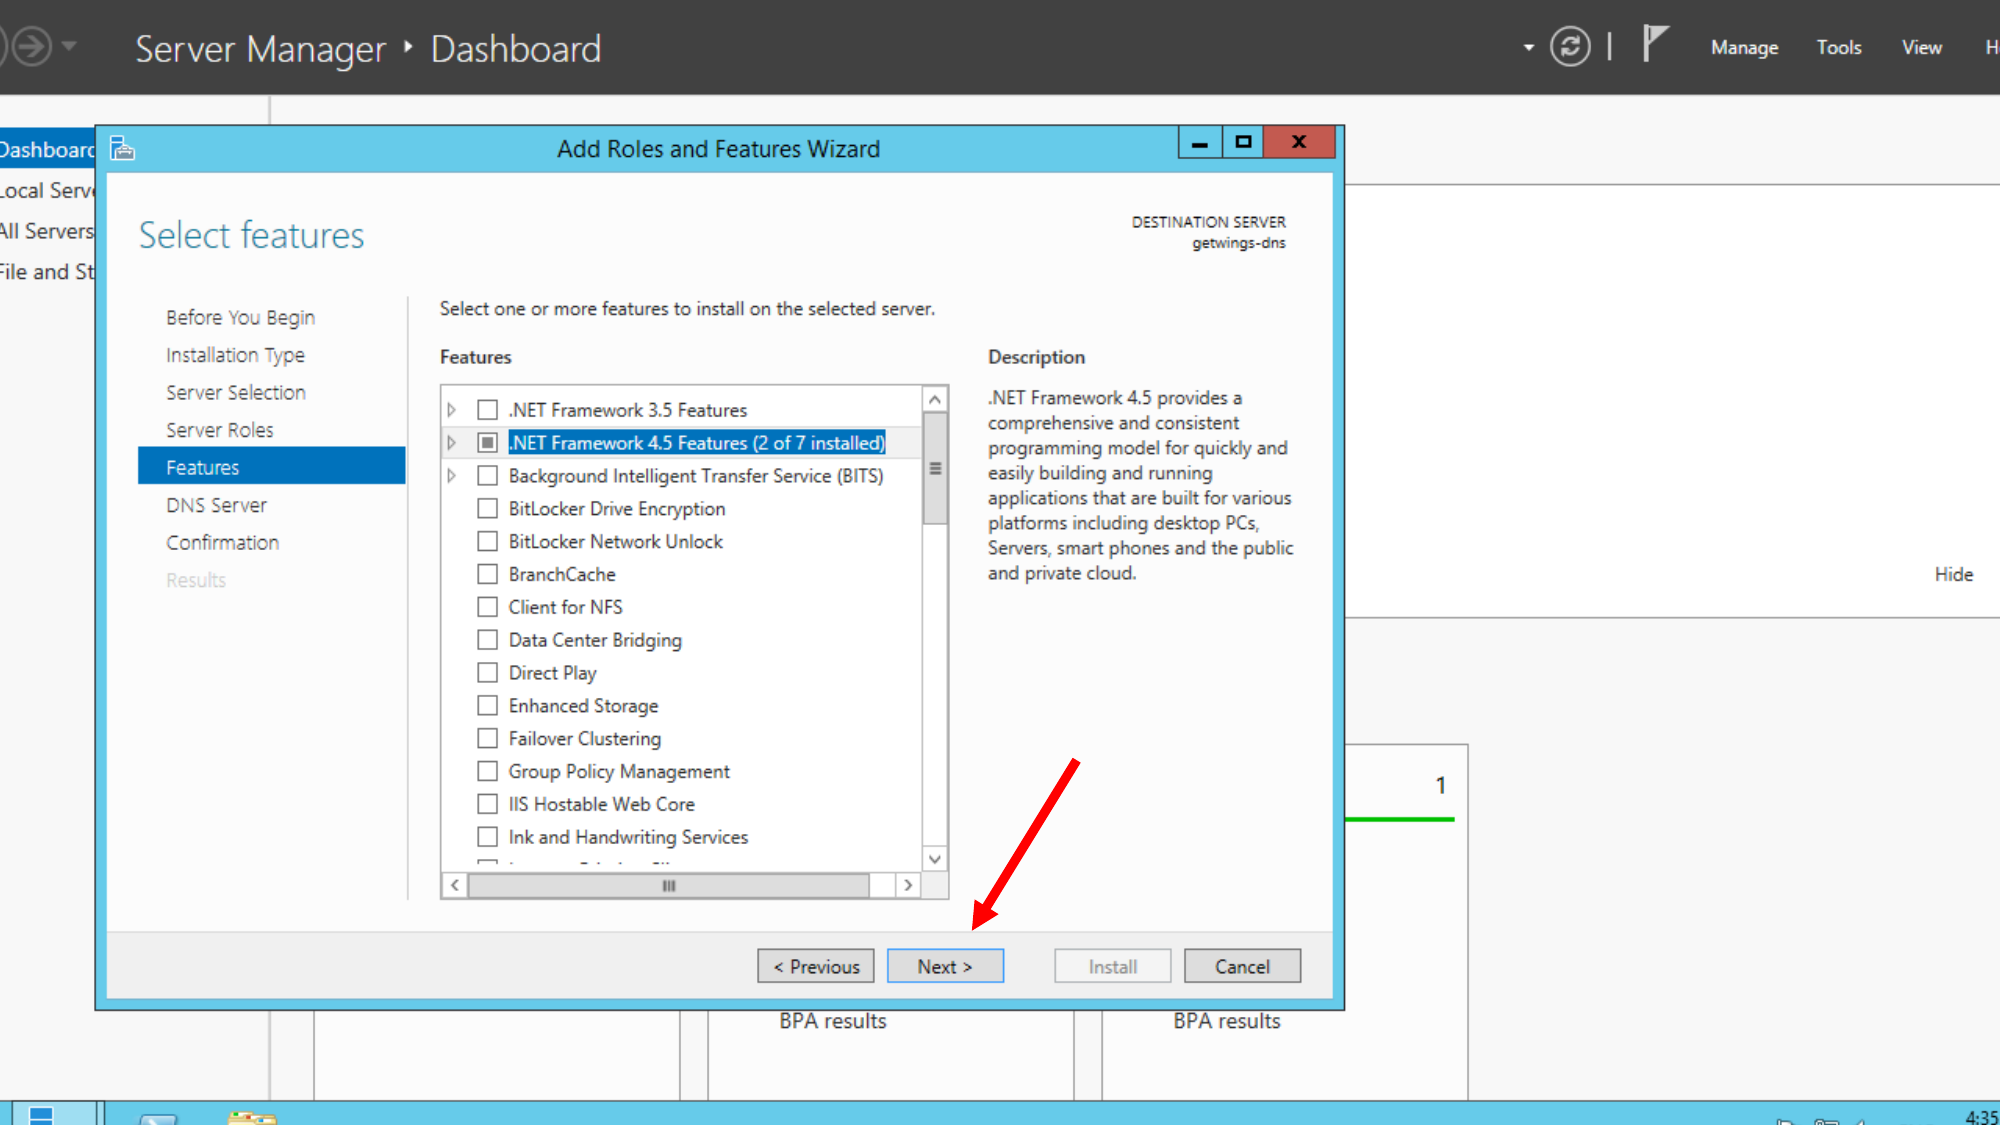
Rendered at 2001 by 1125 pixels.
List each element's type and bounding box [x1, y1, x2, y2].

text_box [971, 759, 1077, 931]
picture [0, 0, 2000, 1125]
